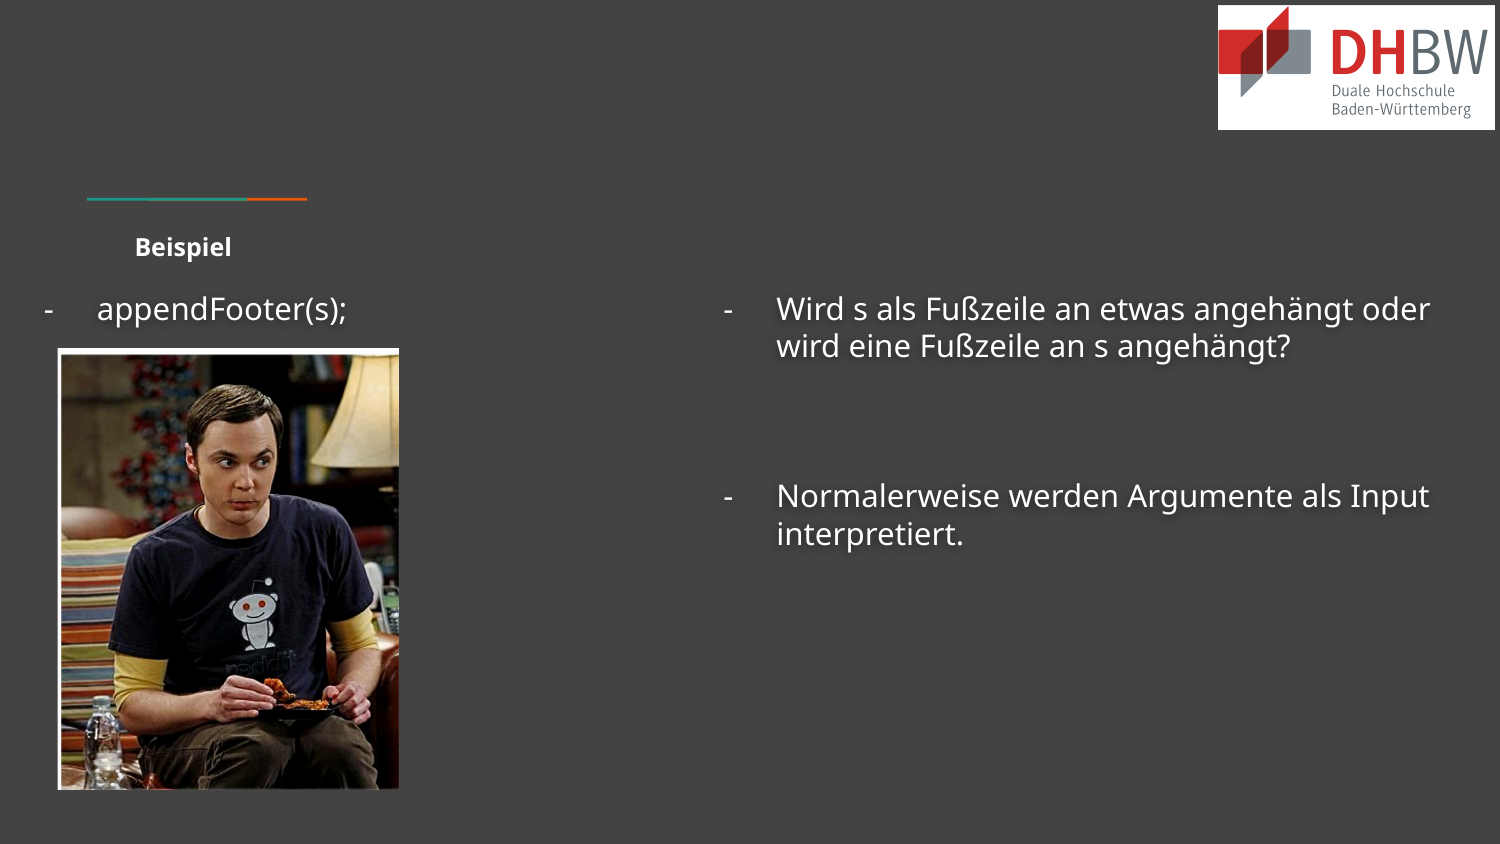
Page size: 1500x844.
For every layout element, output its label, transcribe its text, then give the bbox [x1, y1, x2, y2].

list appendFooter(s); [7, 274, 682, 817]
picture [1218, 5, 1495, 130]
list Wird s als Fußzeile an etwas angehängt oder wird eine Fußzeile an s angehängt? Normalerweise werden Argumente als Input interpretiert. [686, 274, 1485, 817]
picture [57, 348, 400, 791]
title Beispiel [119, 216, 1270, 270]
